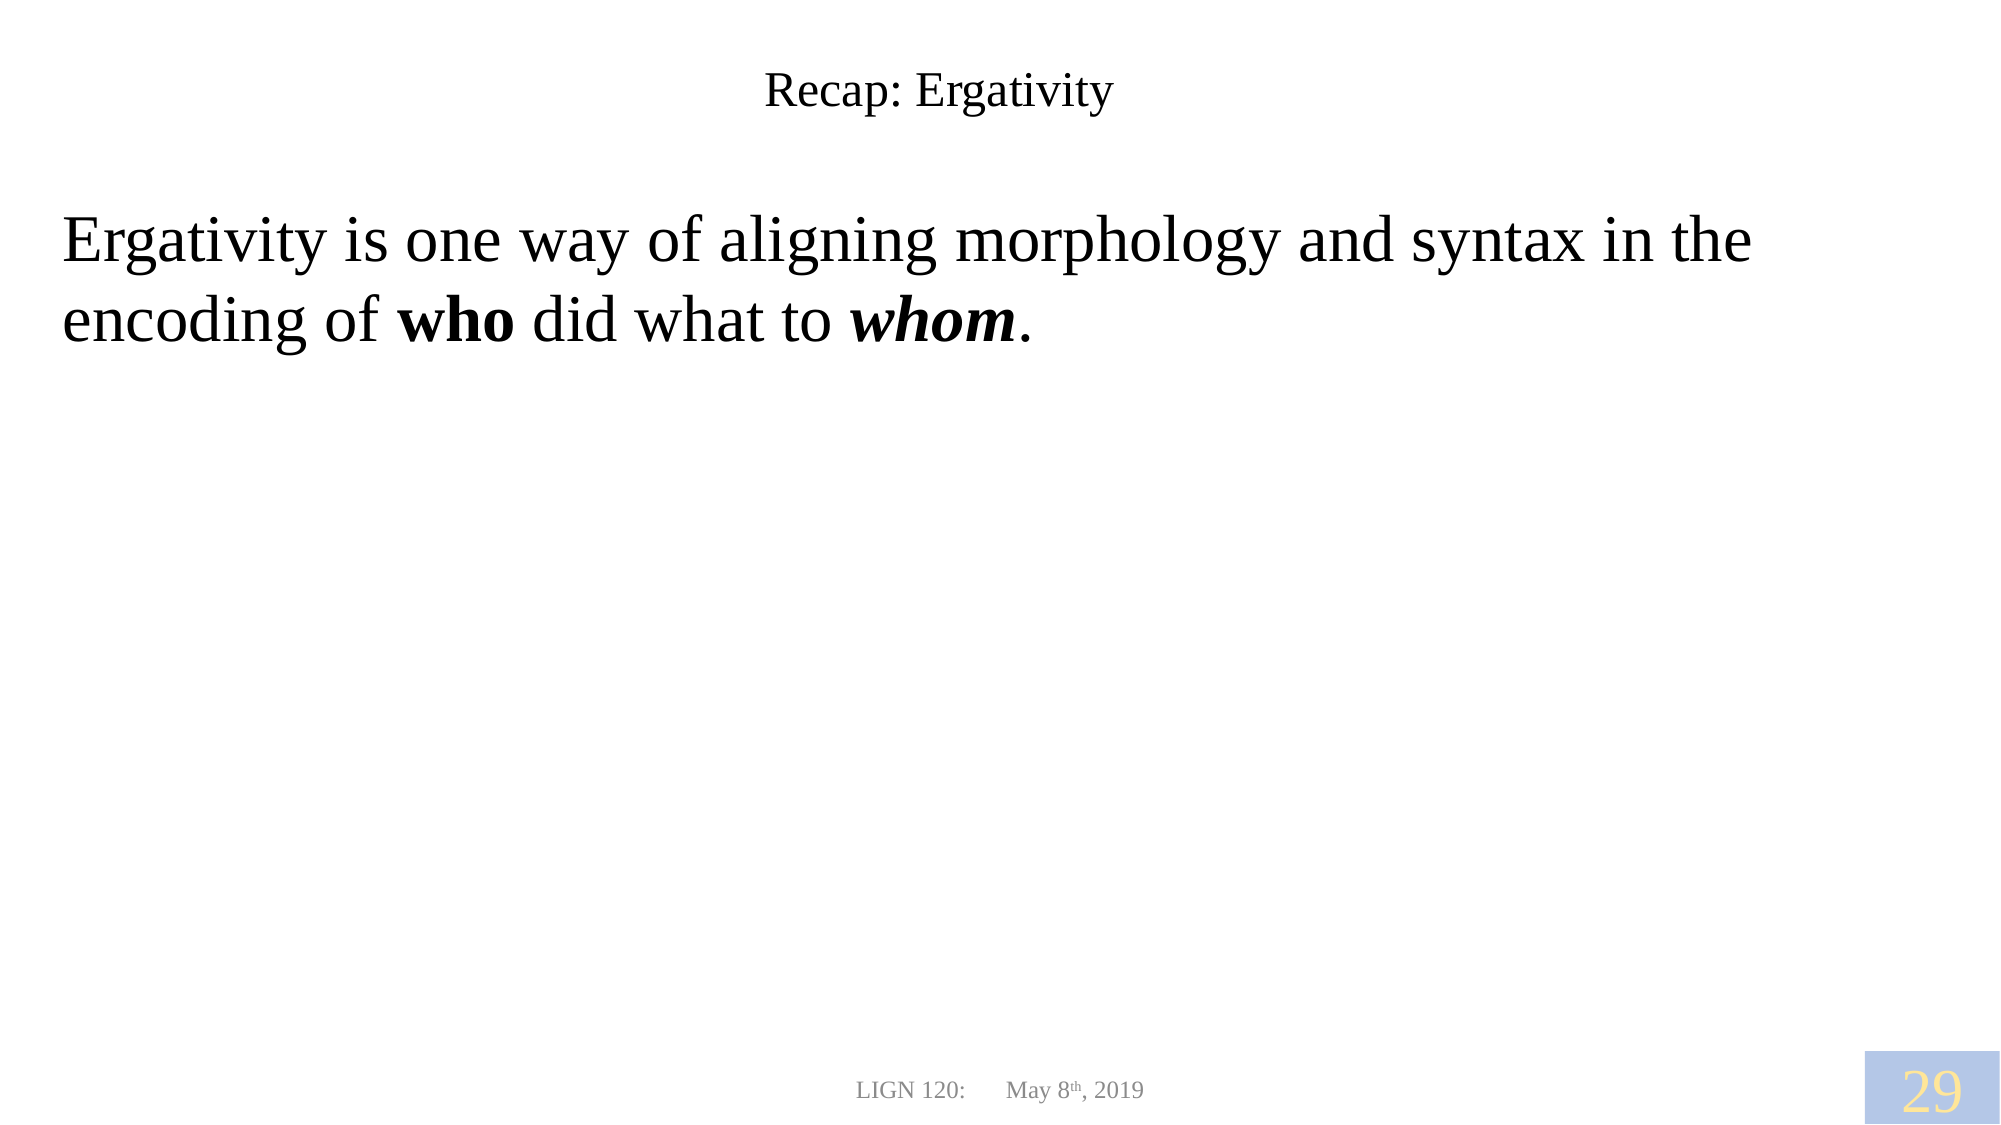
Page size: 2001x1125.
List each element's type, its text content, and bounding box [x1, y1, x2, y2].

footer LIGN 120: May 8th, 2019 [656, 1058, 1344, 1119]
slide_number 29 [1864, 1051, 2000, 1124]
text_box Ergativity is one way of aligning morphology and syntax in the encoding of who did what to whom. [47, 112, 1962, 513]
text_box Recap: Ergativity [74, 3, 1805, 112]
